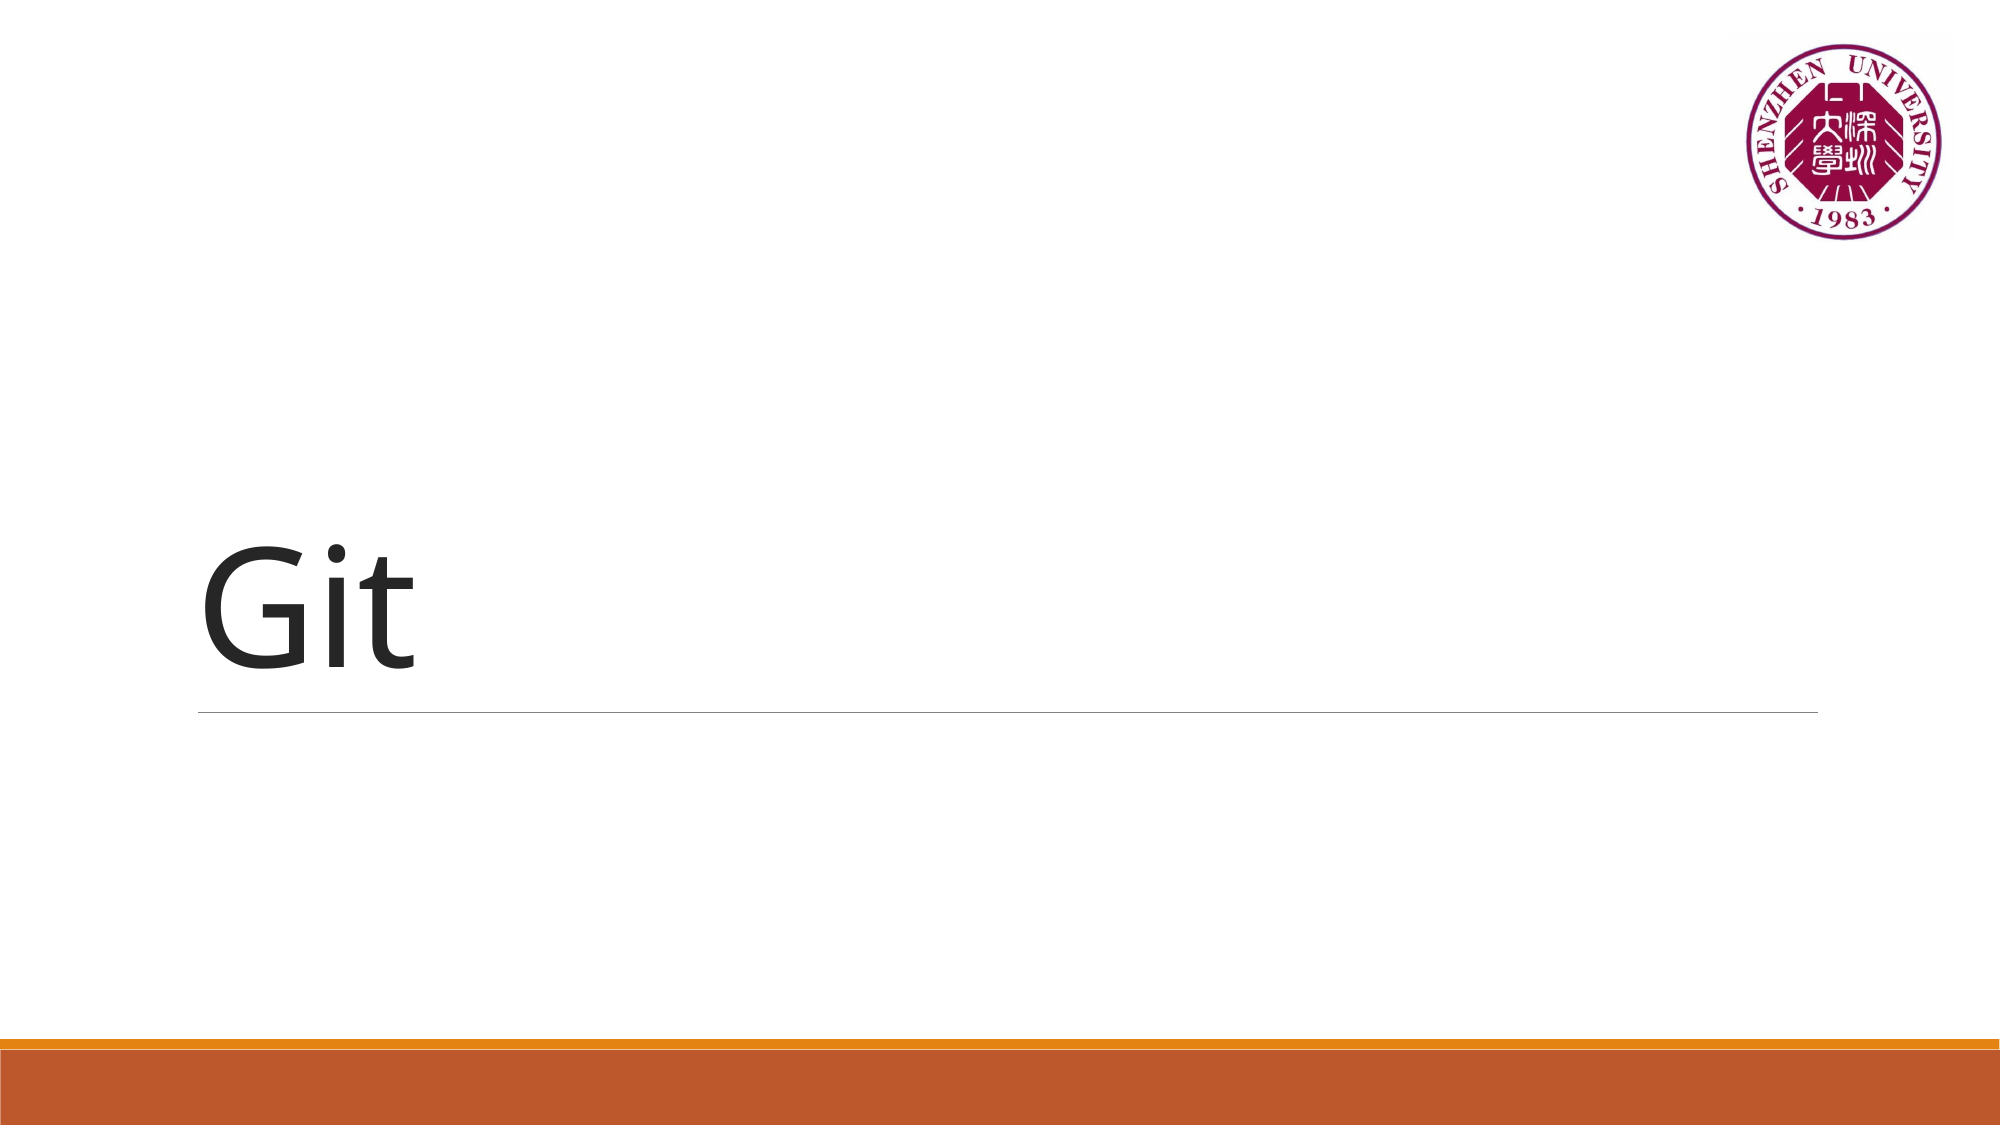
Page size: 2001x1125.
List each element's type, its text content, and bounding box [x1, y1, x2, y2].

title Git [180, 124, 1830, 710]
picture [1722, 34, 1957, 242]
